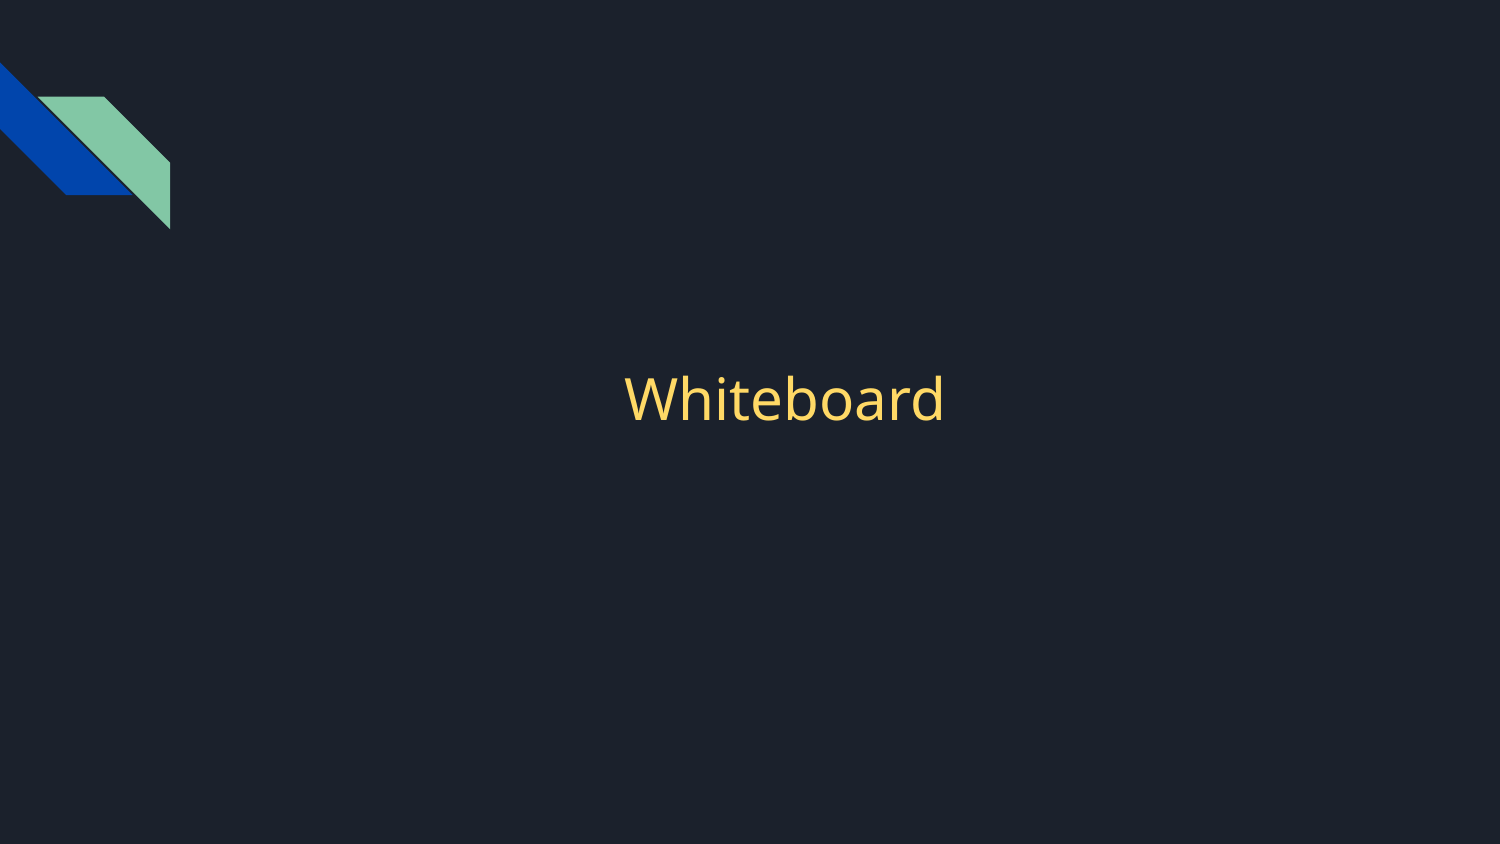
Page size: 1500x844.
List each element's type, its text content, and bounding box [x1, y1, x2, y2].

title Whiteboard [207, 346, 1363, 497]
